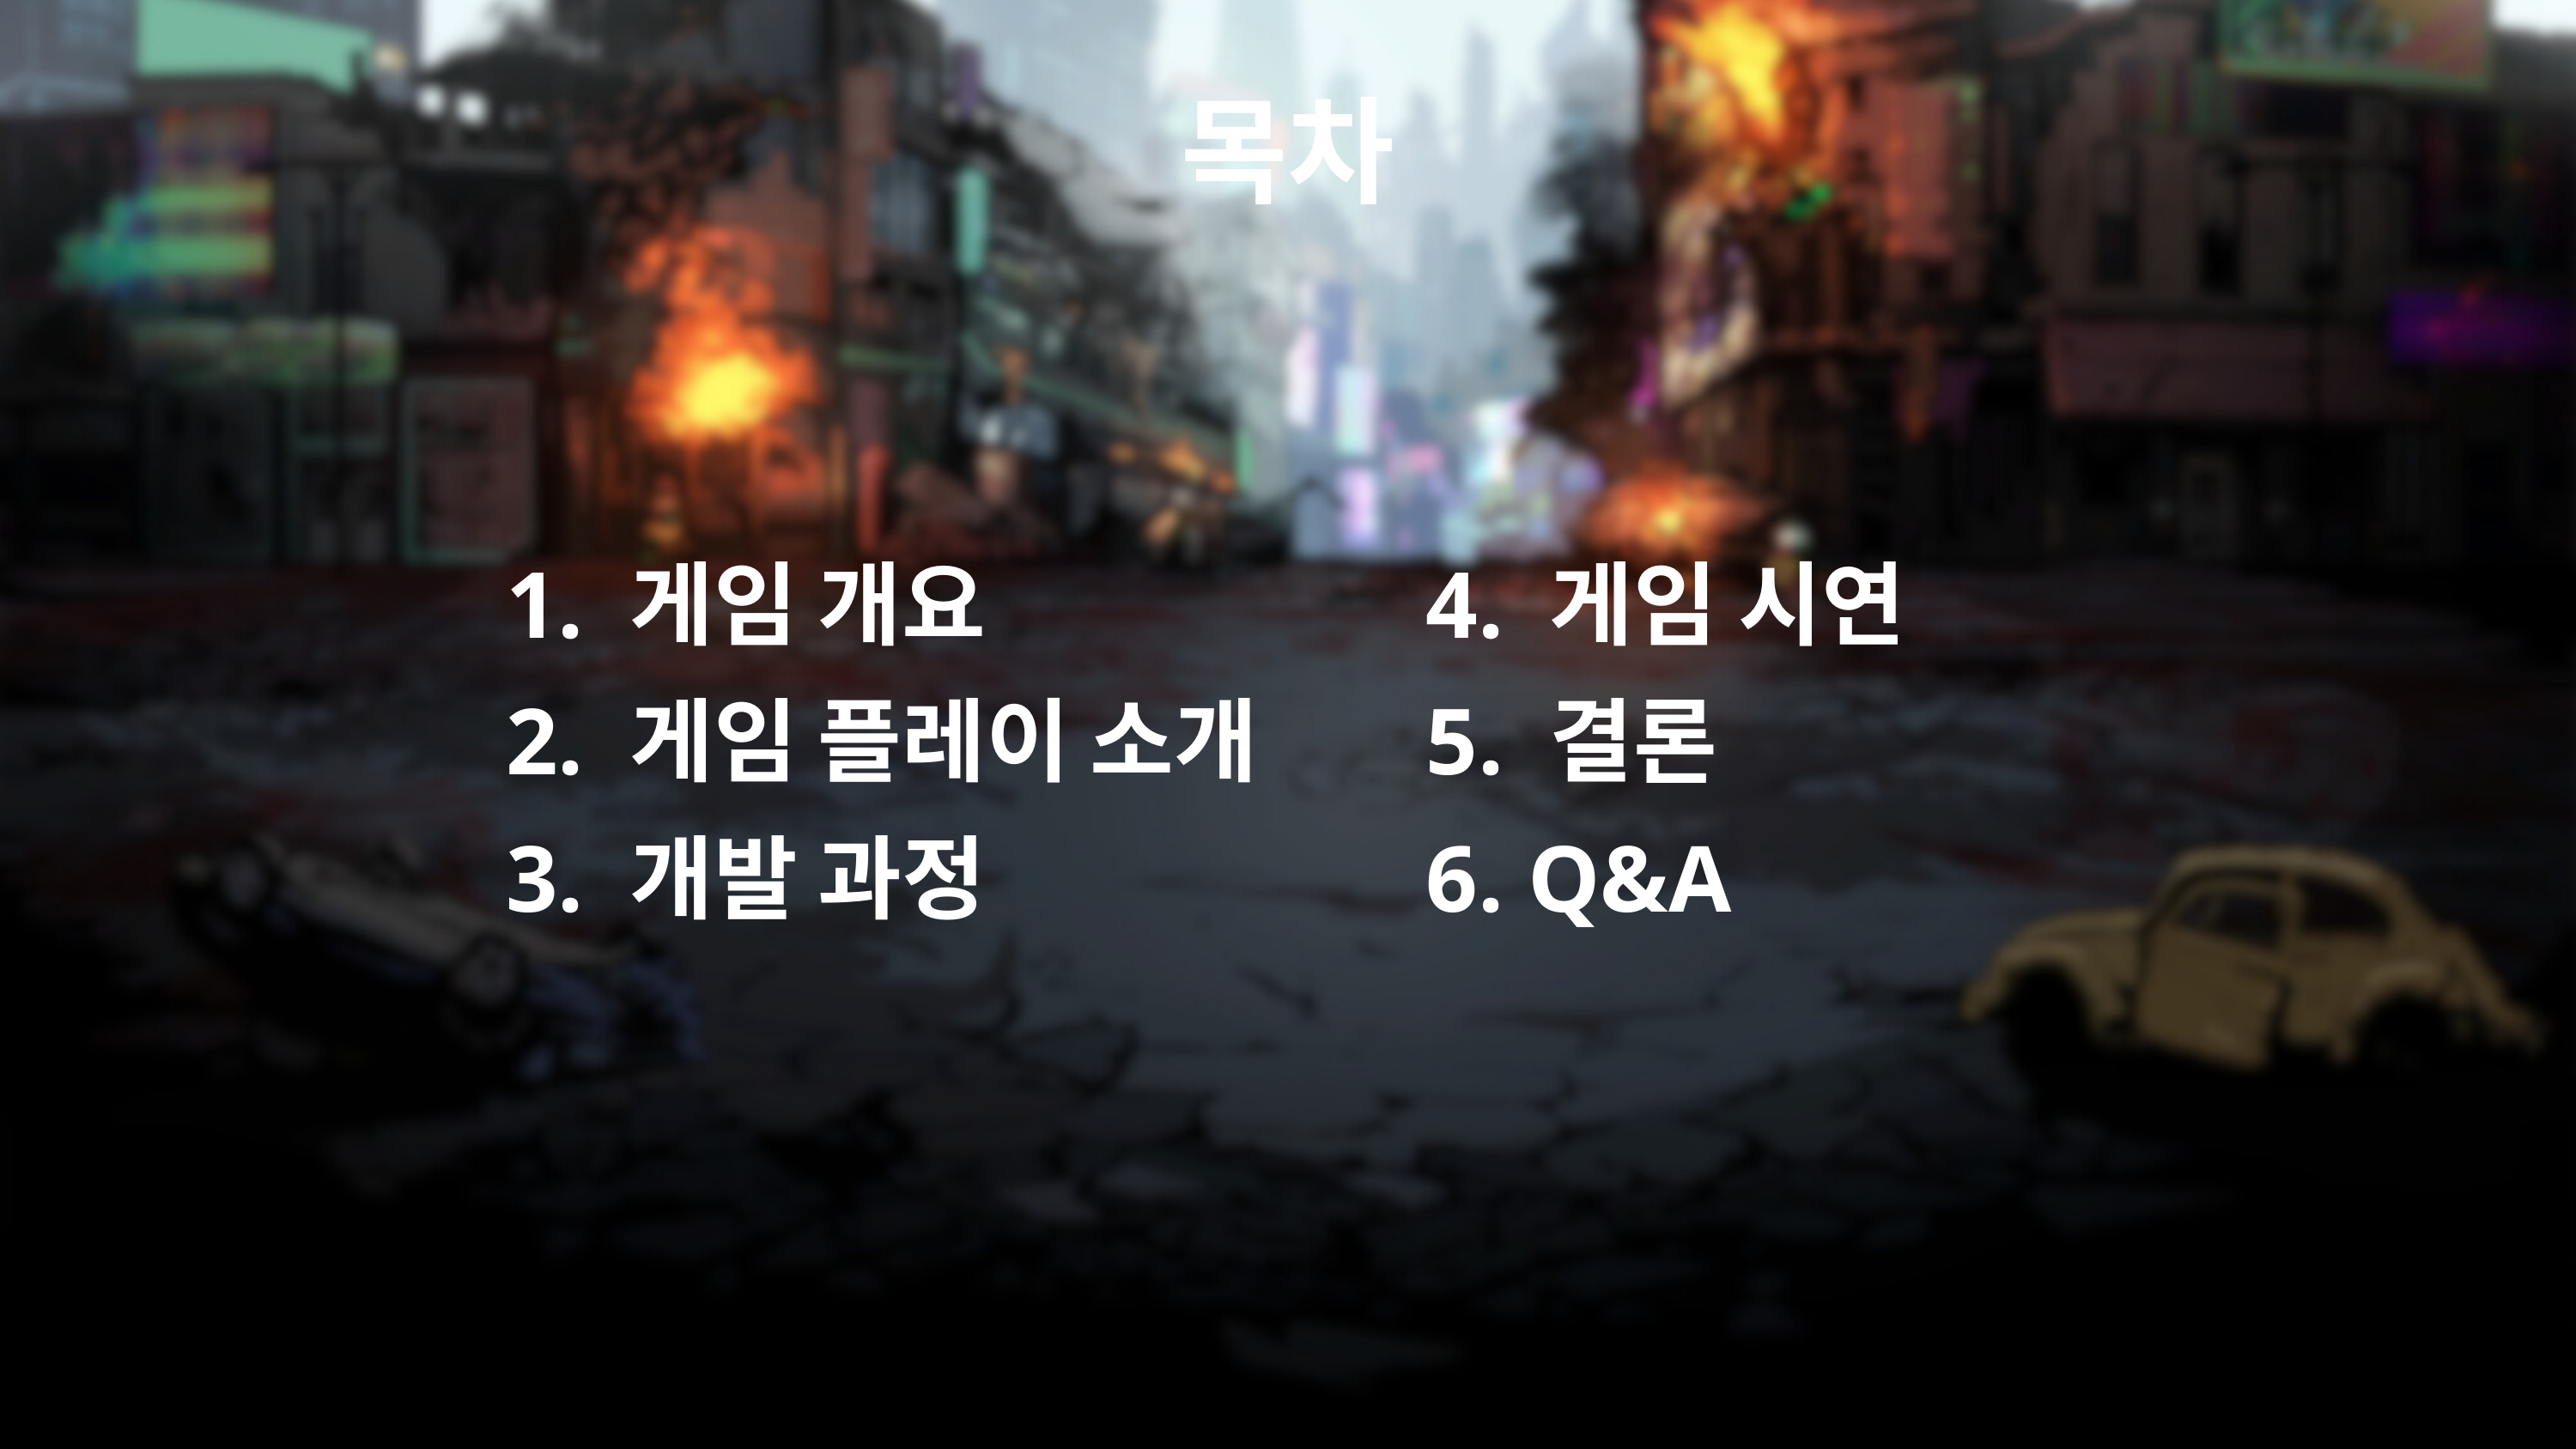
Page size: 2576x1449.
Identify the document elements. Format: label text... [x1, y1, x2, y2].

text_box 4. 게임 시연 5. 결론 6. Q&A [1425, 519, 2070, 931]
text_box 목차 [748, 55, 1828, 218]
text_box [0, 0, 2576, 1449]
text_box 1. 게임 개요 2. 게임 플레이 소개 3. 개발 과정 [506, 519, 1425, 931]
